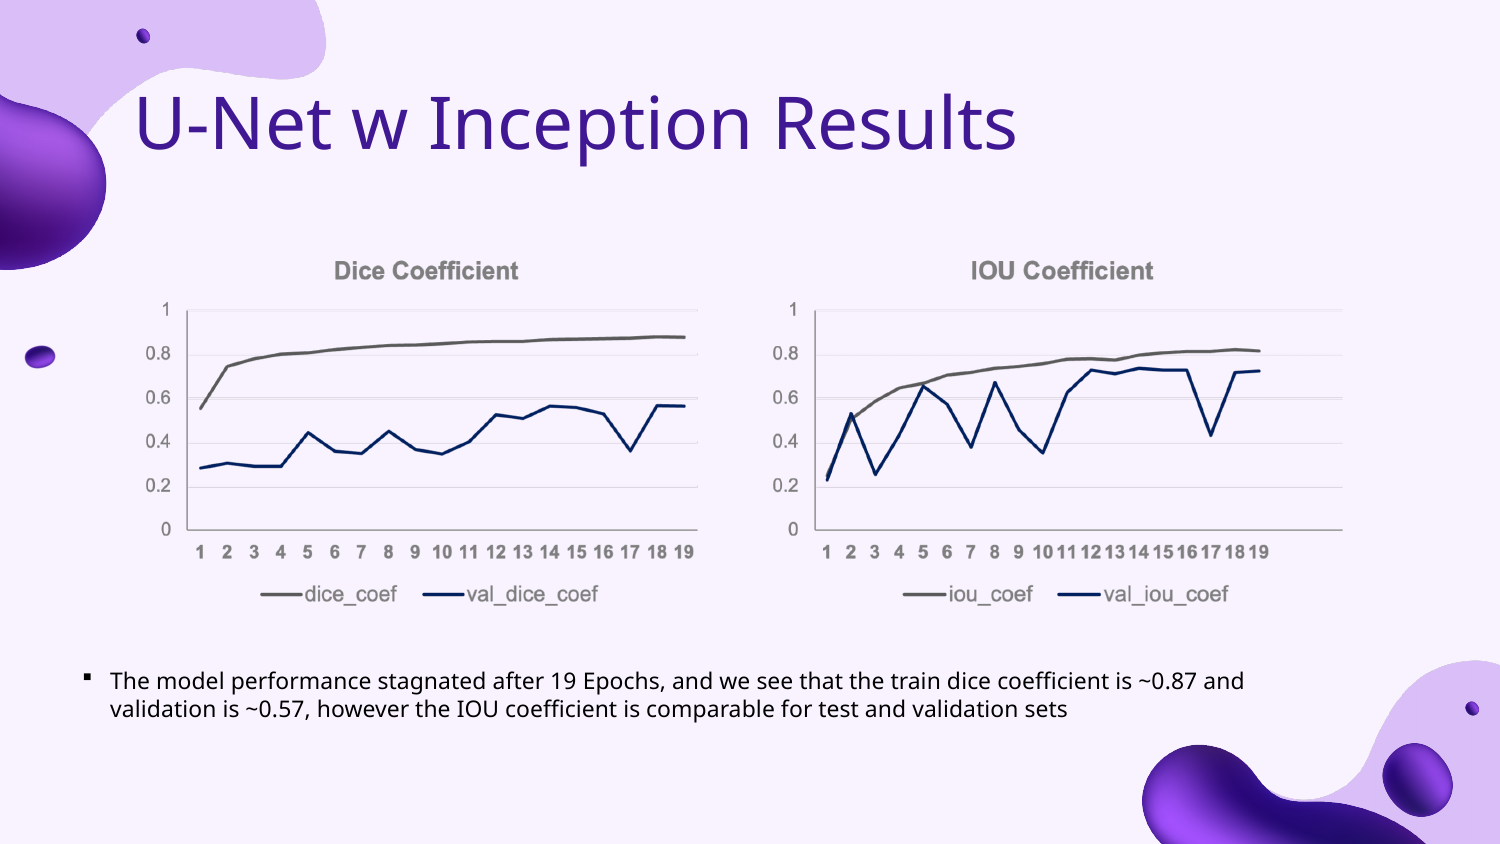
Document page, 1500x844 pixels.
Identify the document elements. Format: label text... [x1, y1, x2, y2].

picture [758, 238, 1500, 844]
title U-Net w Inception Results [118, 72, 1382, 167]
picture [0, 0, 722, 628]
text_box The model performance stagnated after 19 Epochs, and we see that the train dice coefficient is ~0.87 and validation is ~0.57, however the IOU coefficient is comparable for test and validation sets [67, 659, 1326, 730]
